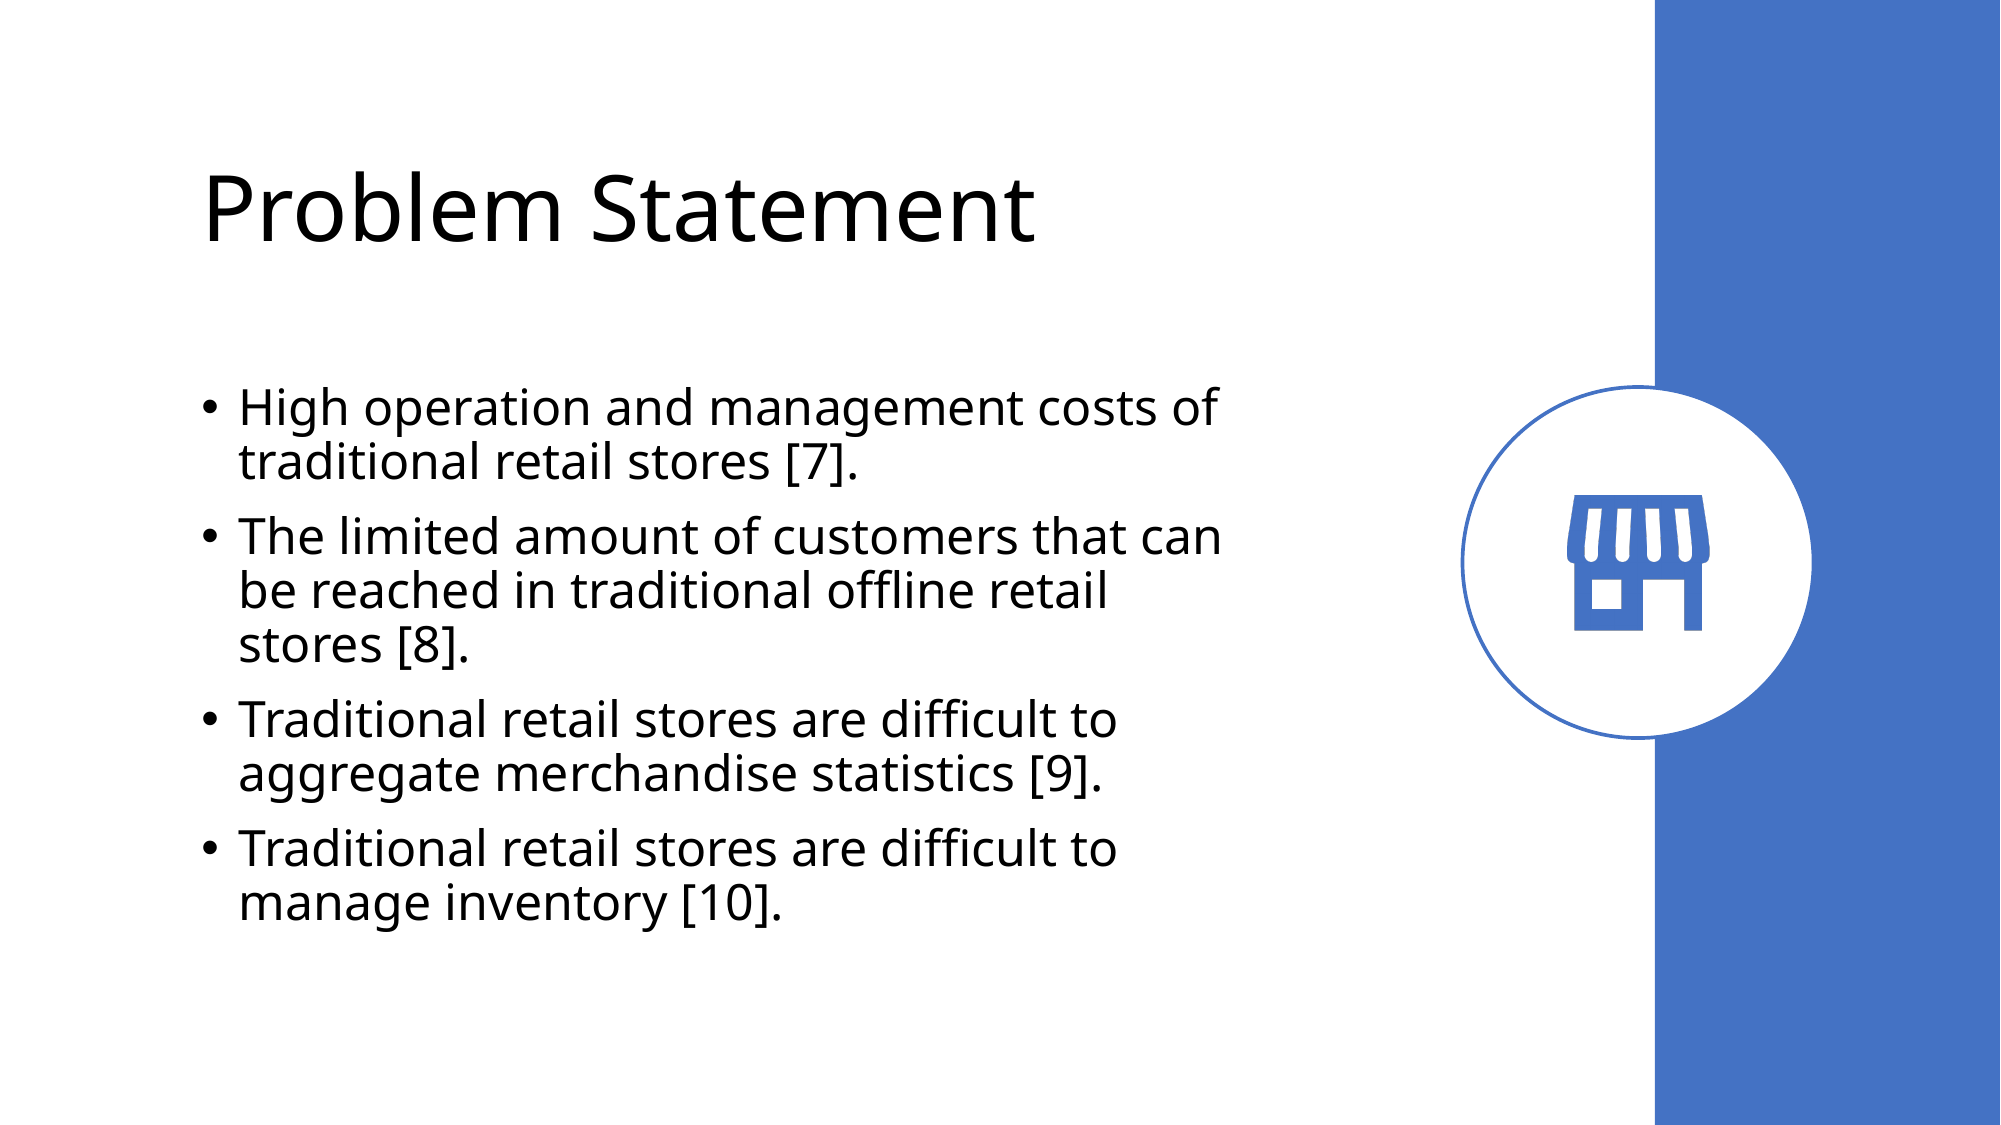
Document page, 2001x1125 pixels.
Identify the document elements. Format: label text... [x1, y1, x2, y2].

title Problem Statement [186, 102, 1413, 321]
list High operation and management costs of traditional retail stores [7]. The limited amount of customers that can be reached in traditional offline retail stores [8]. Traditional retail stores are difficult to aggregate merchandise statistics [9]. Traditional retail stores are difficult to manage inventory [10]. [186, 373, 1248, 940]
text_box [1654, 0, 2000, 1125]
picture [1544, 468, 1732, 657]
text_box [1461, 385, 1815, 740]
